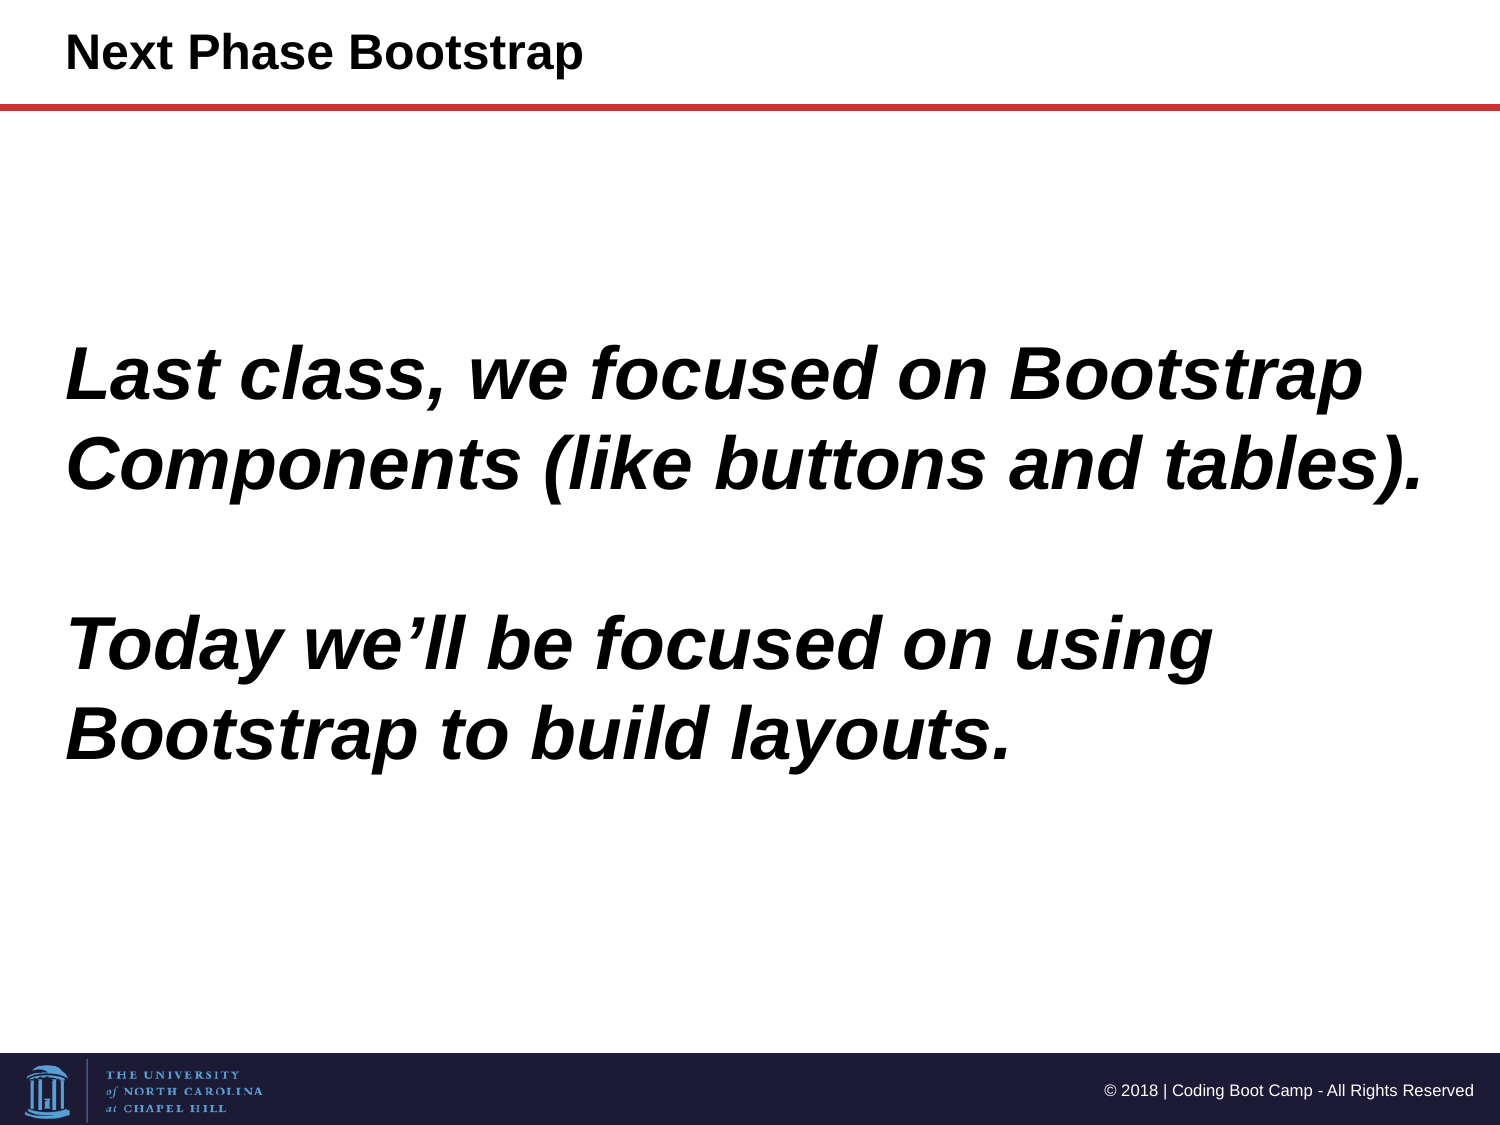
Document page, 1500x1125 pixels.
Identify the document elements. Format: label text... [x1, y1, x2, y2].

title Next Phase Bootstrap [50, 0, 948, 108]
text_box Last class, we focused on Bootstrap Components (like buttons and tables). Today we’ll be focused on using Bootstrap to build layouts. [50, 312, 1450, 788]
picture [24, 1058, 263, 1123]
